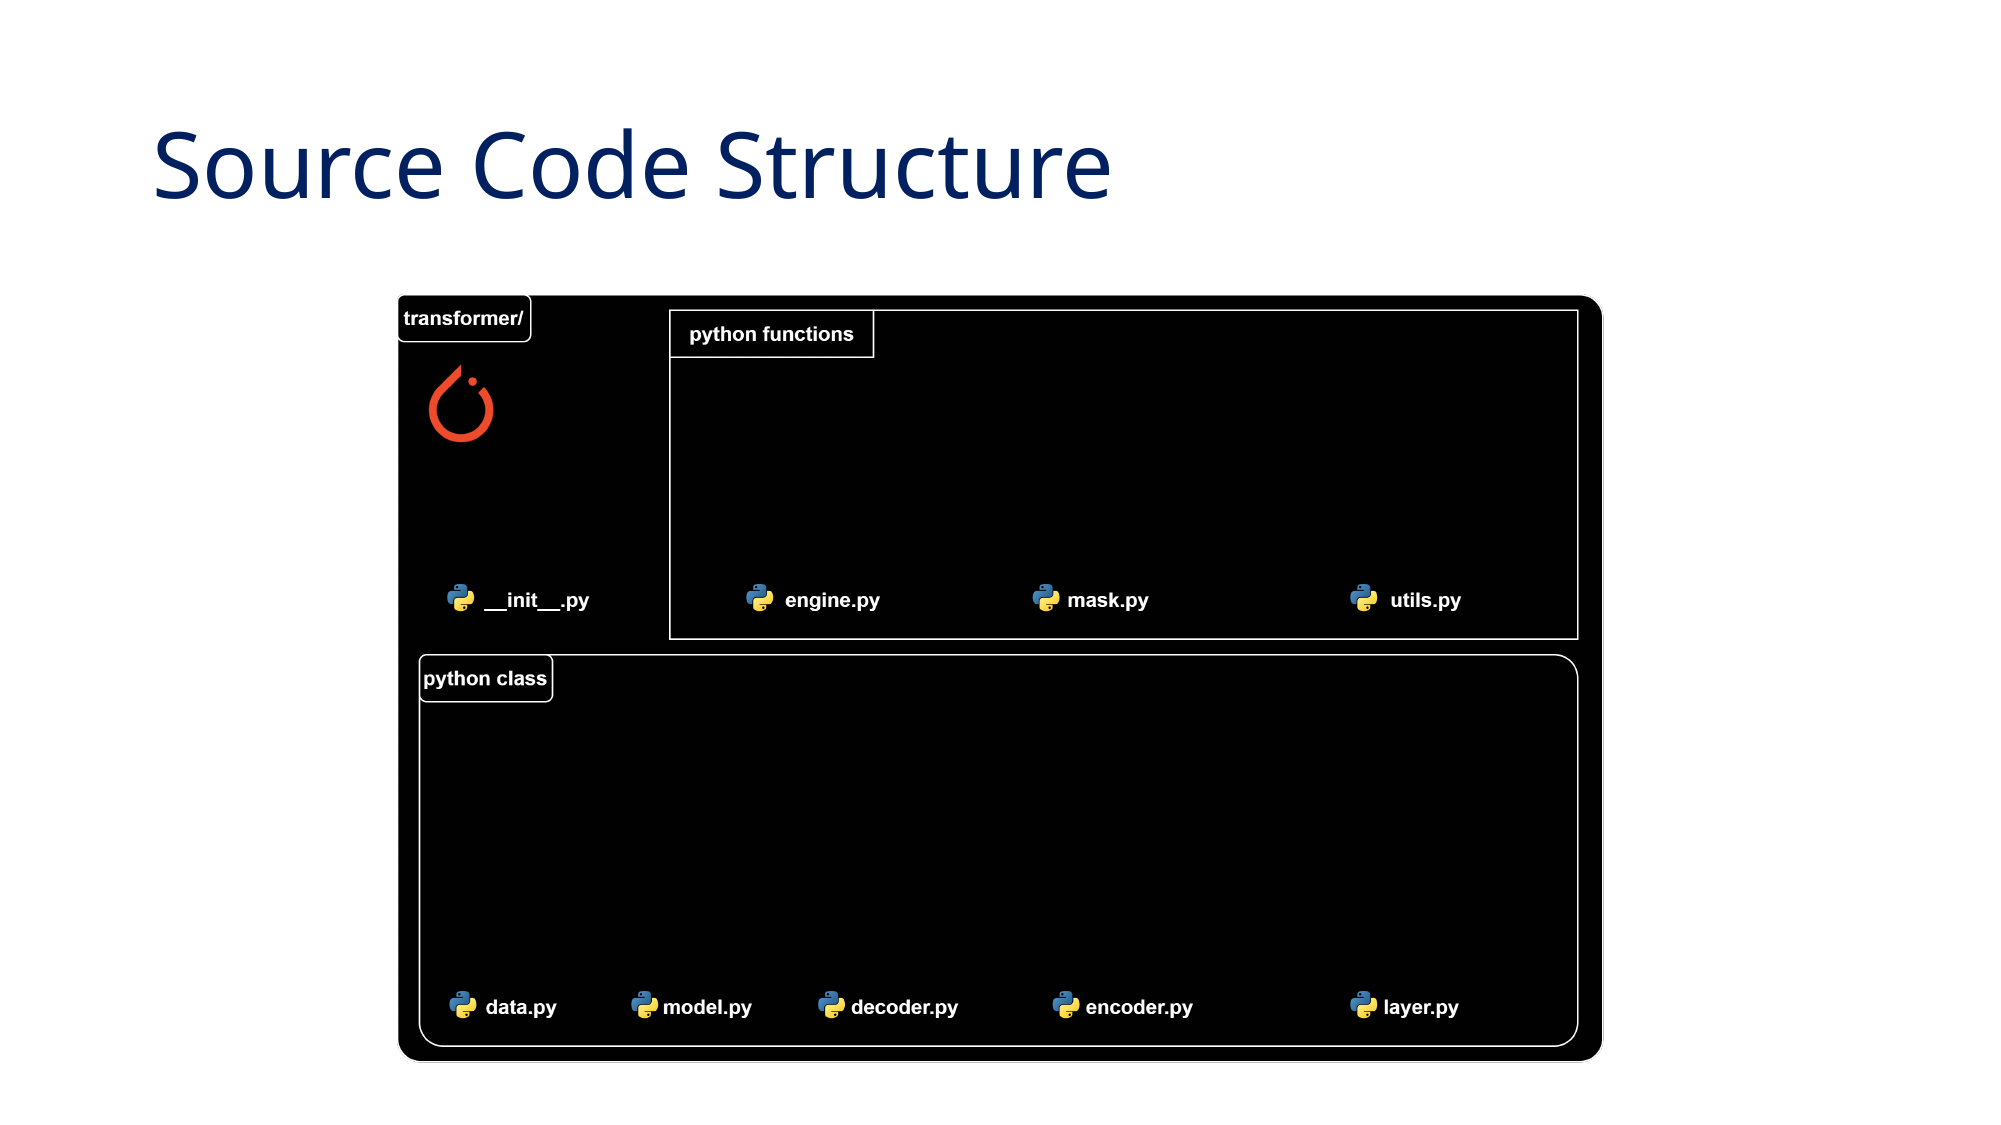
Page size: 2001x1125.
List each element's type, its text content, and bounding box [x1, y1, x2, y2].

picture [380, 277, 1620, 1079]
title Source Code Structure [137, 59, 1863, 278]
